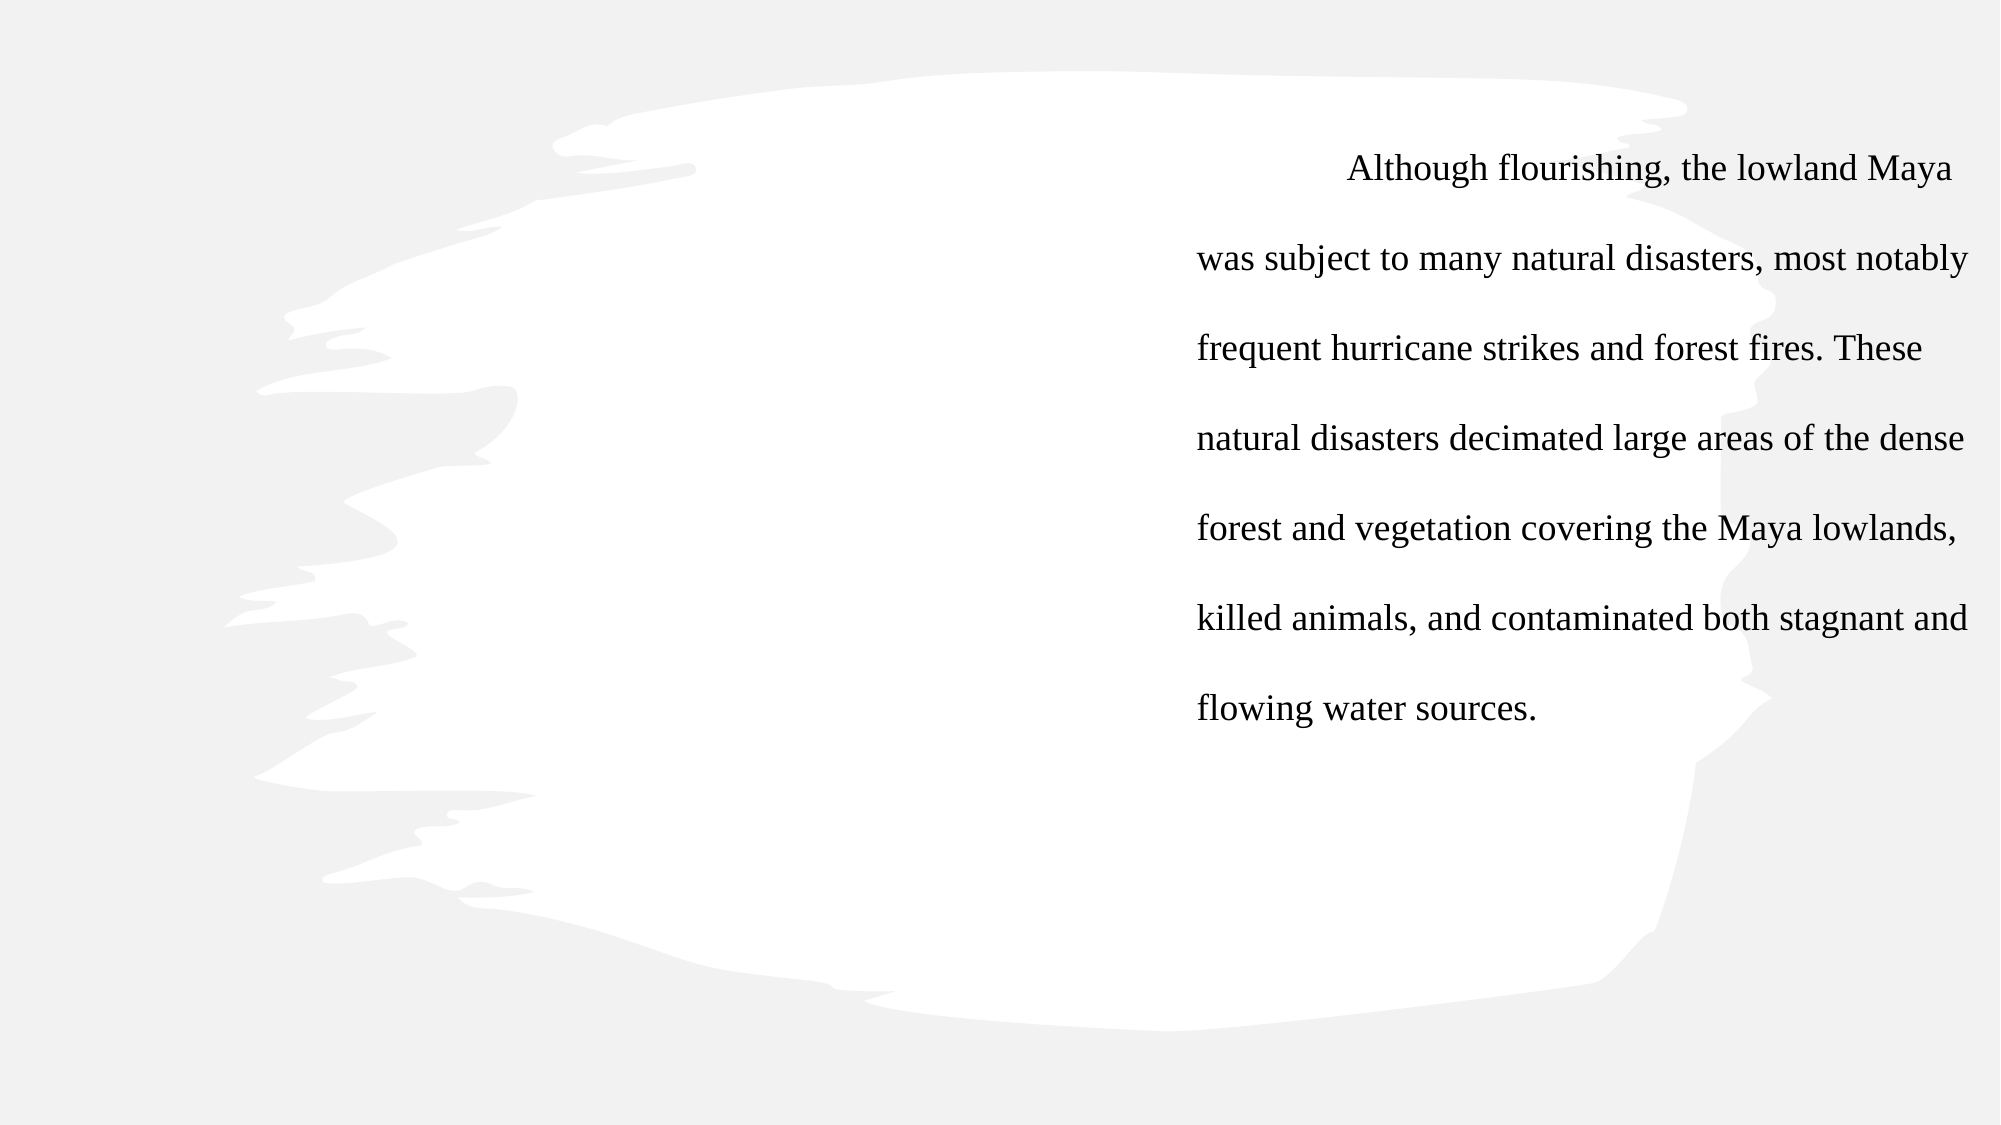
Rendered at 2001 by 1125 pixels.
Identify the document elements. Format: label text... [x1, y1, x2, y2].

text_box Although flourishing, the lowland Maya was subject to many natural disasters, most notably frequent hurricane strikes and forest fires. These natural disasters decimated large areas of the dense forest and vegetation covering the Maya lowlands, killed animals, and contaminated both stagnant and flowing water sources. [1106, 90, 2000, 736]
text_box [226, 72, 1730, 1031]
text_box [0, 0, 2000, 1125]
